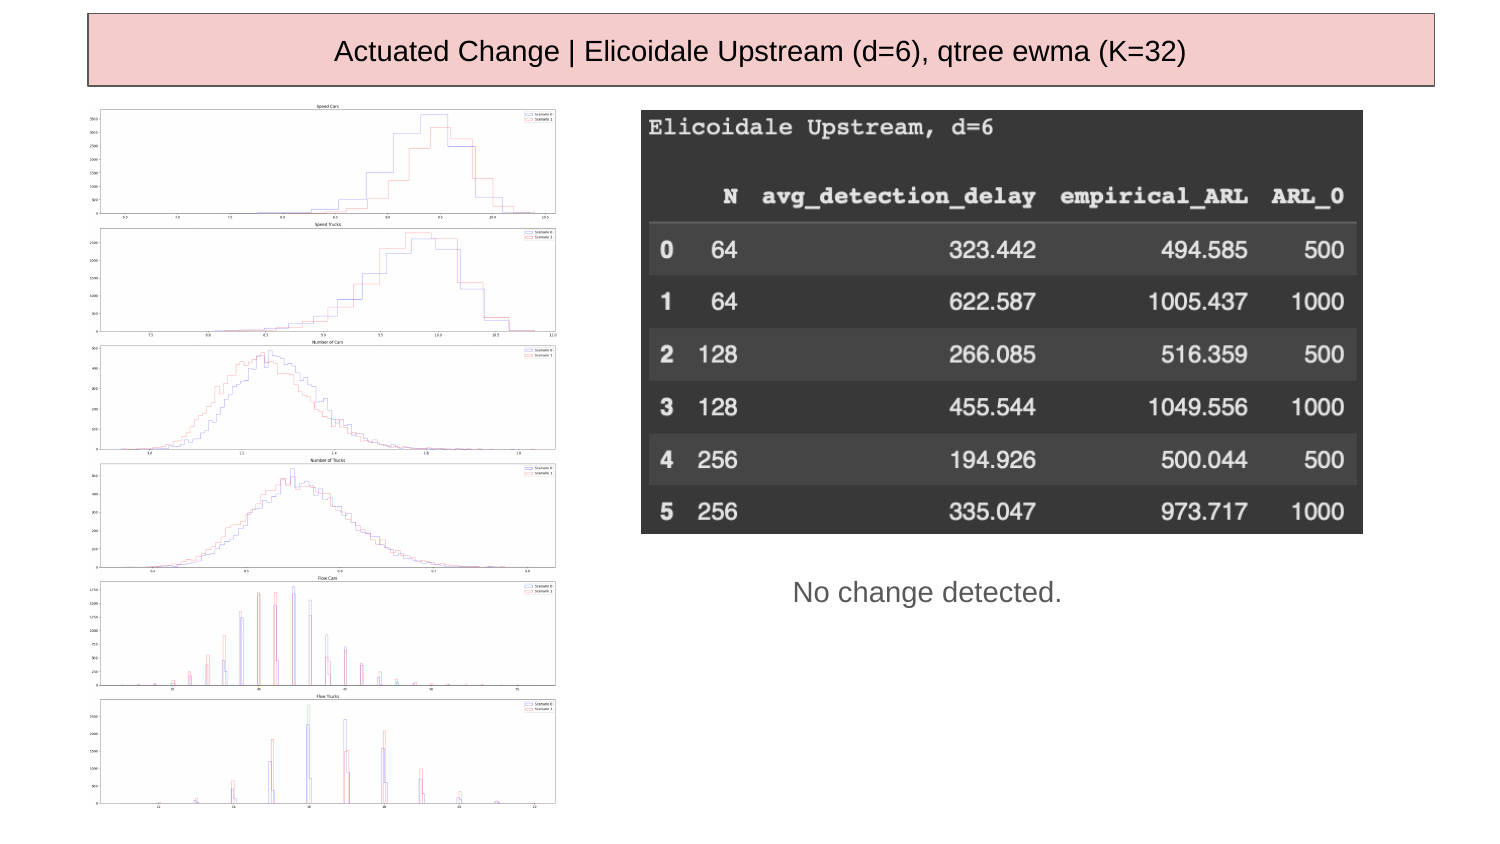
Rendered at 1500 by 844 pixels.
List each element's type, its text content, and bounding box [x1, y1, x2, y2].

text_box No change detected. [777, 558, 1380, 652]
picture [641, 110, 1364, 534]
picture [87, 102, 559, 811]
text_box Actuated Change | Elicoidale Upstream (d=6), qtree ewma (K=32) [87, 13, 1435, 86]
